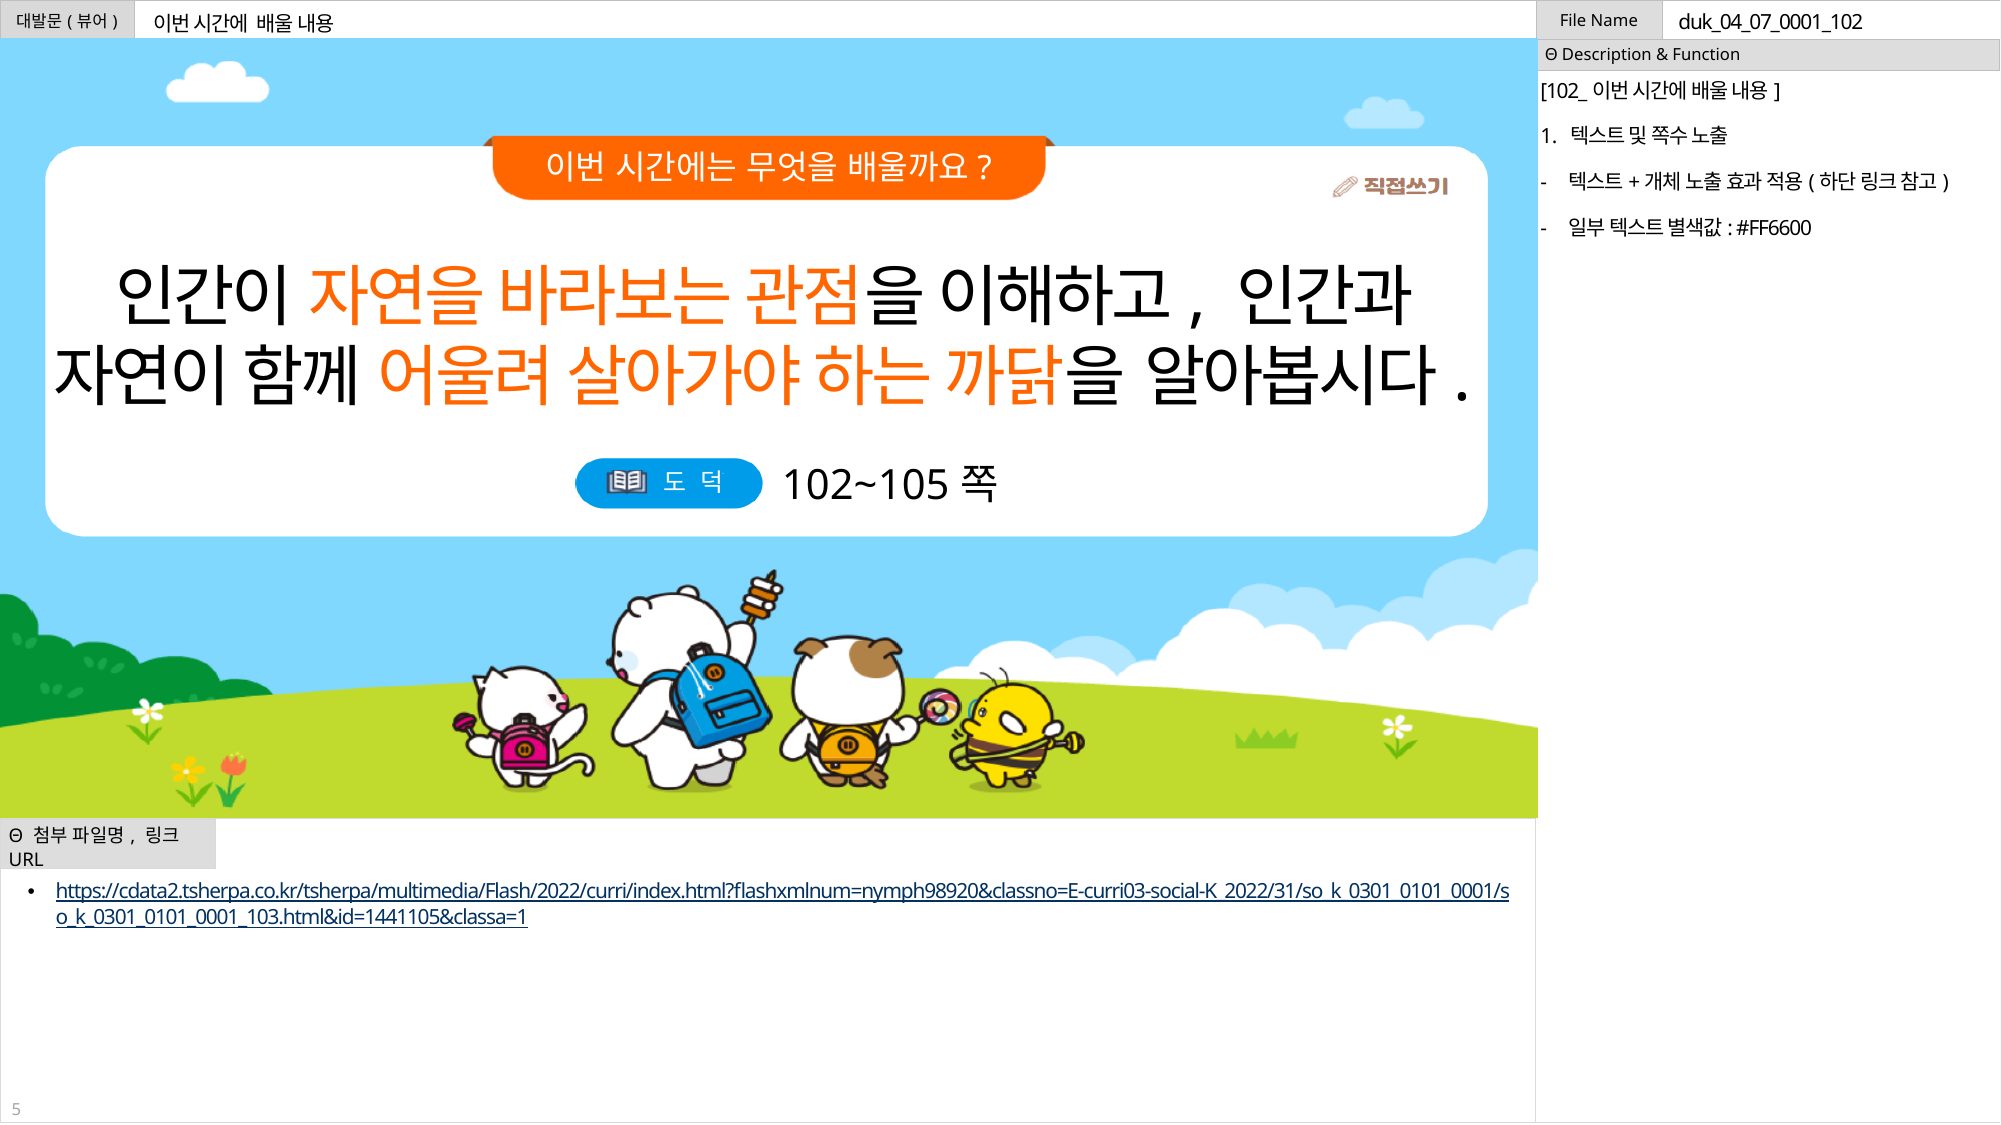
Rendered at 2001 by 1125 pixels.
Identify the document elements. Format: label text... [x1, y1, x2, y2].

list duk_04_07_0001_102 [1660, 0, 2000, 39]
list 102~105쪽 [763, 447, 1018, 524]
list [102_이번 시간에 배울 내용] 텍스트 및 쪽수 노출 텍스트+개체 노출 효과 적용(하단 링크 참고) 일부 텍스트 별색값: #FF6600 [1534, 71, 2000, 669]
list 인간이 자연을 바라보는 관점을 이해하고, 인간과 자연이 함께 어울려 살아가야 하는 까닭을 알아봅시다. [47, 236, 1479, 431]
list 이번 시간에 배울 내용 [135, 0, 1535, 38]
picture [0, 38, 1538, 818]
list https://cdata2.tsherpa.co.kr/tsherpa/multimedia/Flash/2022/curri/index.html?flashxmlnum=nymph98920&classno=E-curri03-social-K_2022/31/so_k_0301_0101_0001/so_k_0301_0101_0001_103.html&id=1441105&classa=1 [21, 866, 1518, 905]
